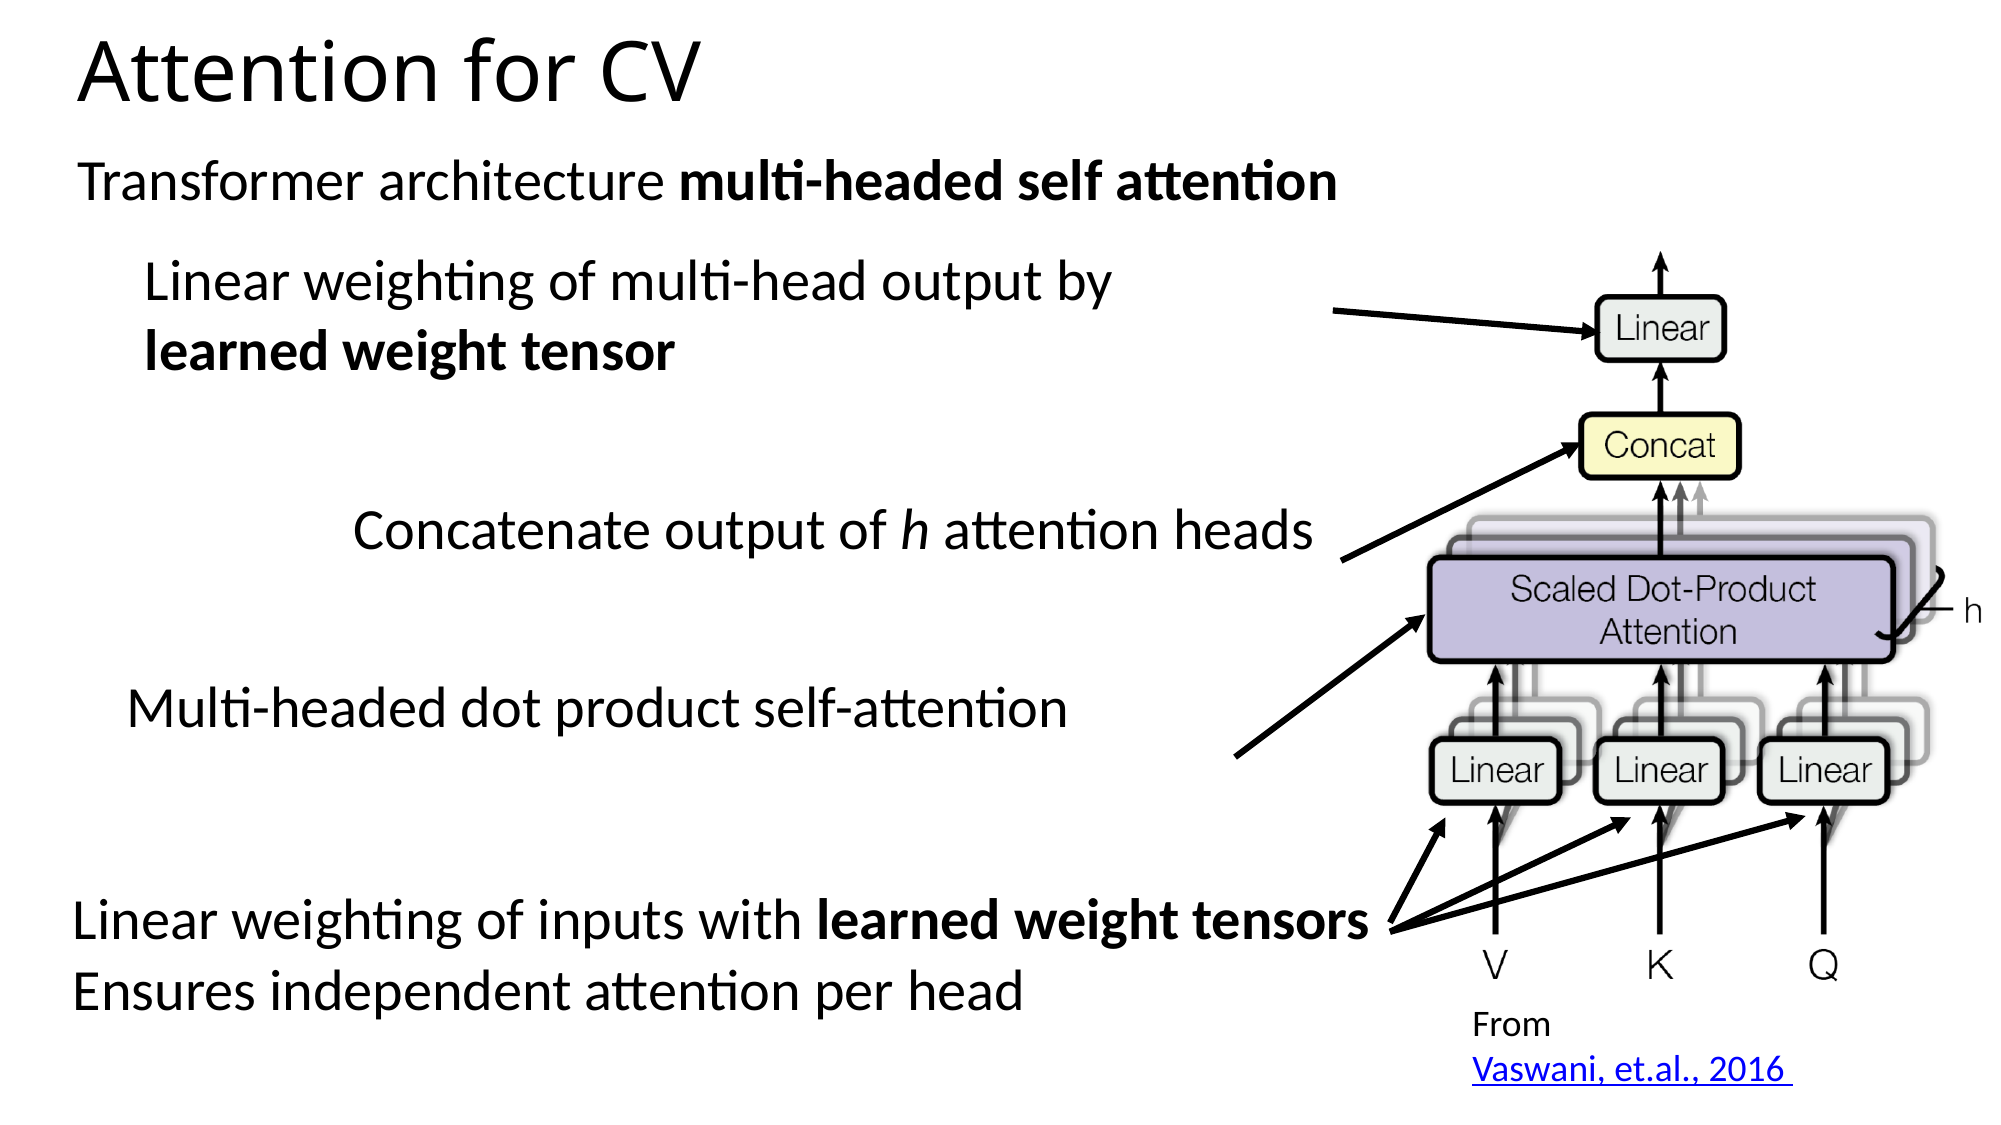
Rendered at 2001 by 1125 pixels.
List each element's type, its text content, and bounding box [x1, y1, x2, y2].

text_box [1389, 817, 1446, 923]
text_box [1340, 442, 1582, 561]
picture [1425, 244, 1997, 984]
text_box From Vaswani, et.al., 2016 [1457, 993, 1894, 1096]
title Attention for CV [62, 29, 1953, 134]
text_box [1234, 614, 1426, 758]
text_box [1389, 817, 1632, 932]
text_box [1630, 815, 1806, 933]
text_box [1332, 310, 1601, 333]
list Transformer architecture multi-headed self attention [62, 134, 1953, 270]
